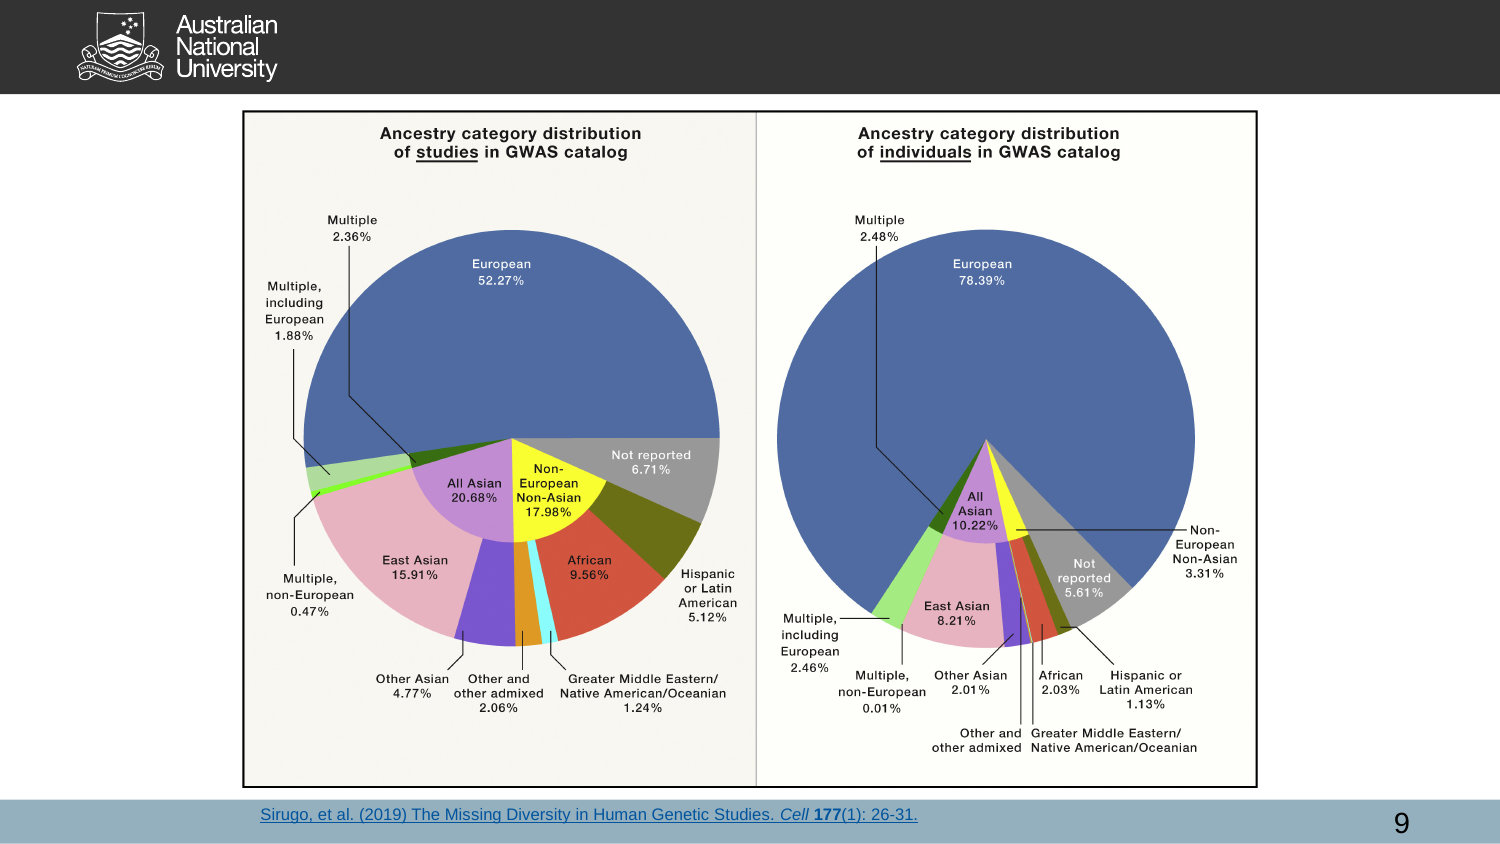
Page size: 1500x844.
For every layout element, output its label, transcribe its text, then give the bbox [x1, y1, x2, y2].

picture [241, 110, 1259, 789]
text_box Sirugo, et al. (2019) The Missing Diversity in Human Genetic Studies. Cell 177(1): 26-31. [245, 797, 934, 832]
slide_number 9 [1328, 796, 1425, 824]
